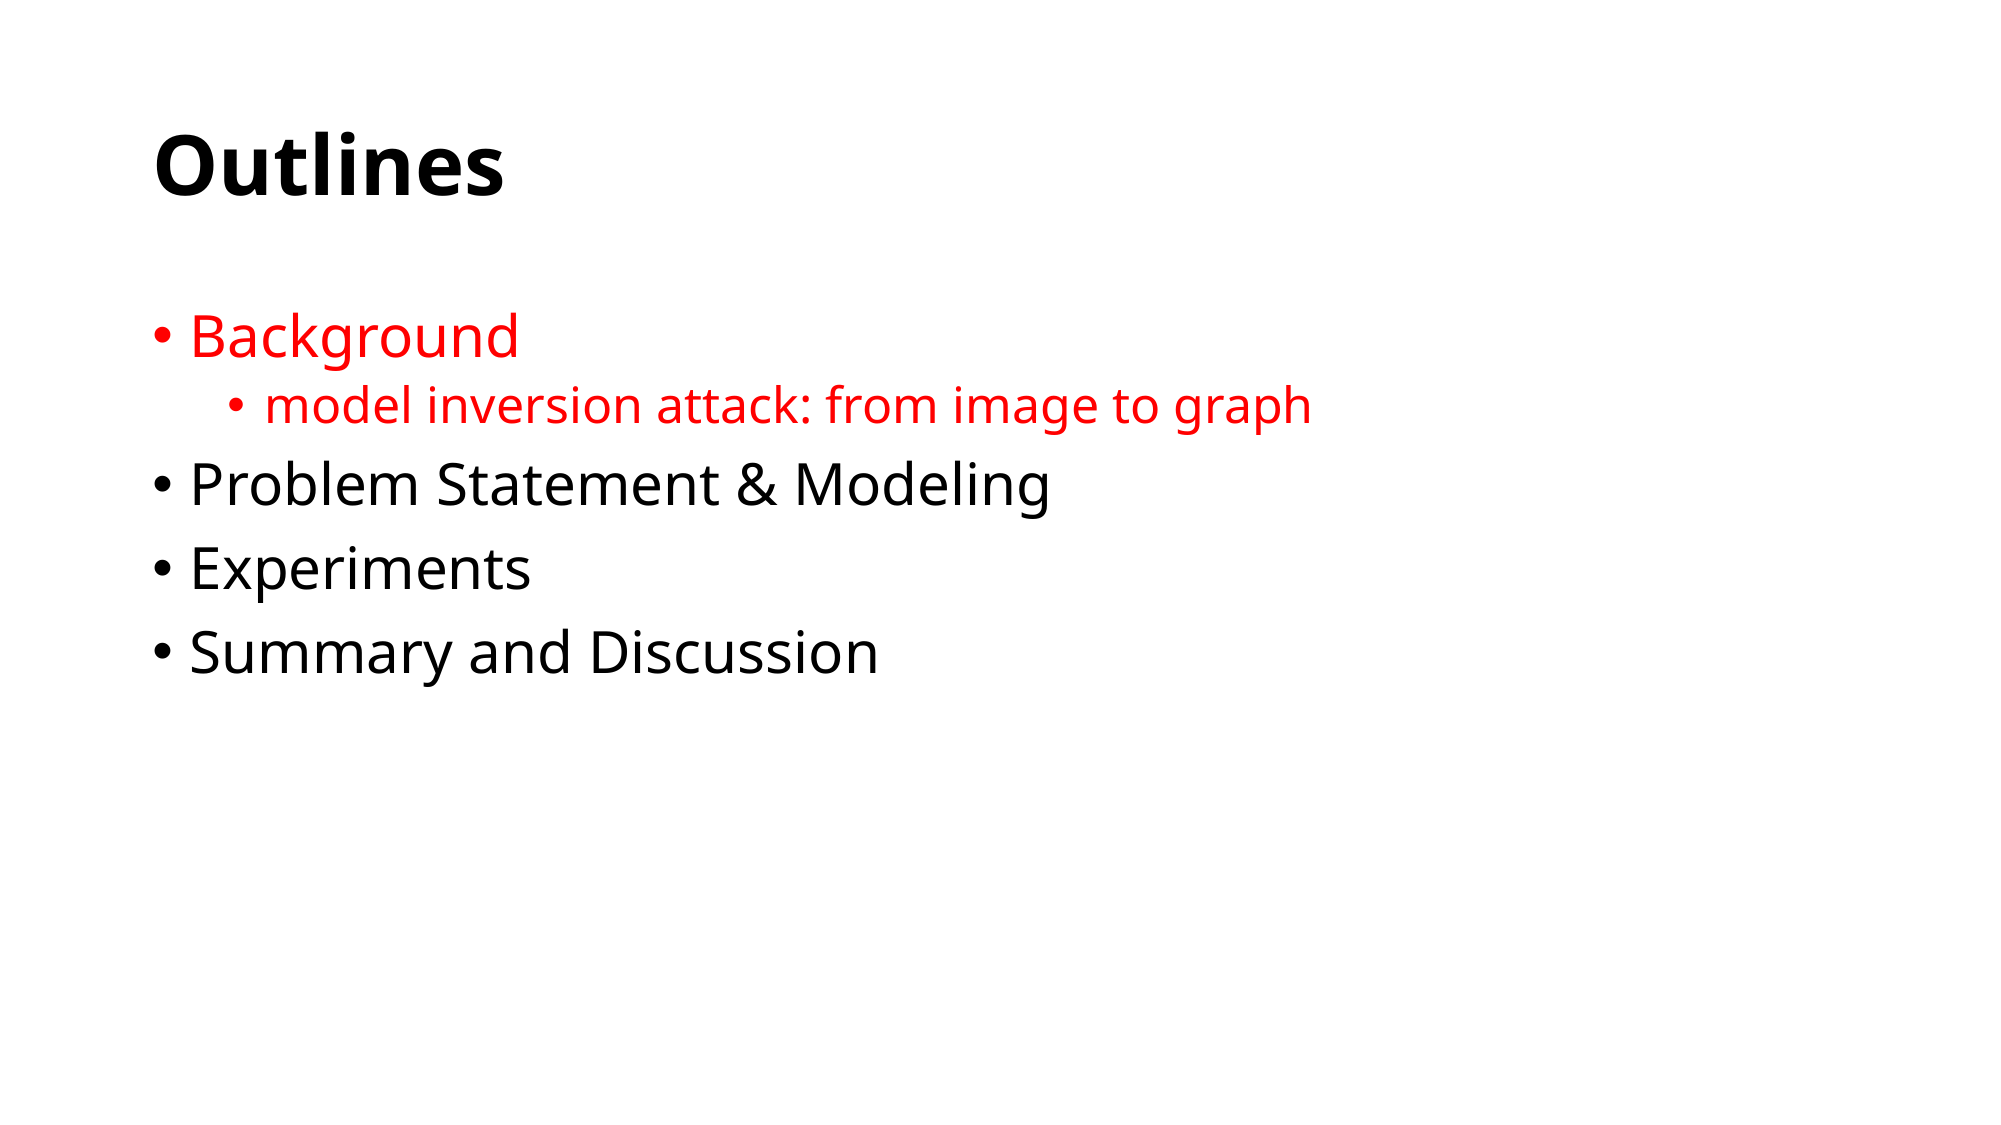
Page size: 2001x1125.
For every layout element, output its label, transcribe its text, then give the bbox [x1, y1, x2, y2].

title Outlines [137, 59, 1863, 278]
list Background model inversion attack: from image to graph Problem Statement & Modeling Experiments Summary and Discussion [137, 299, 1976, 1014]
